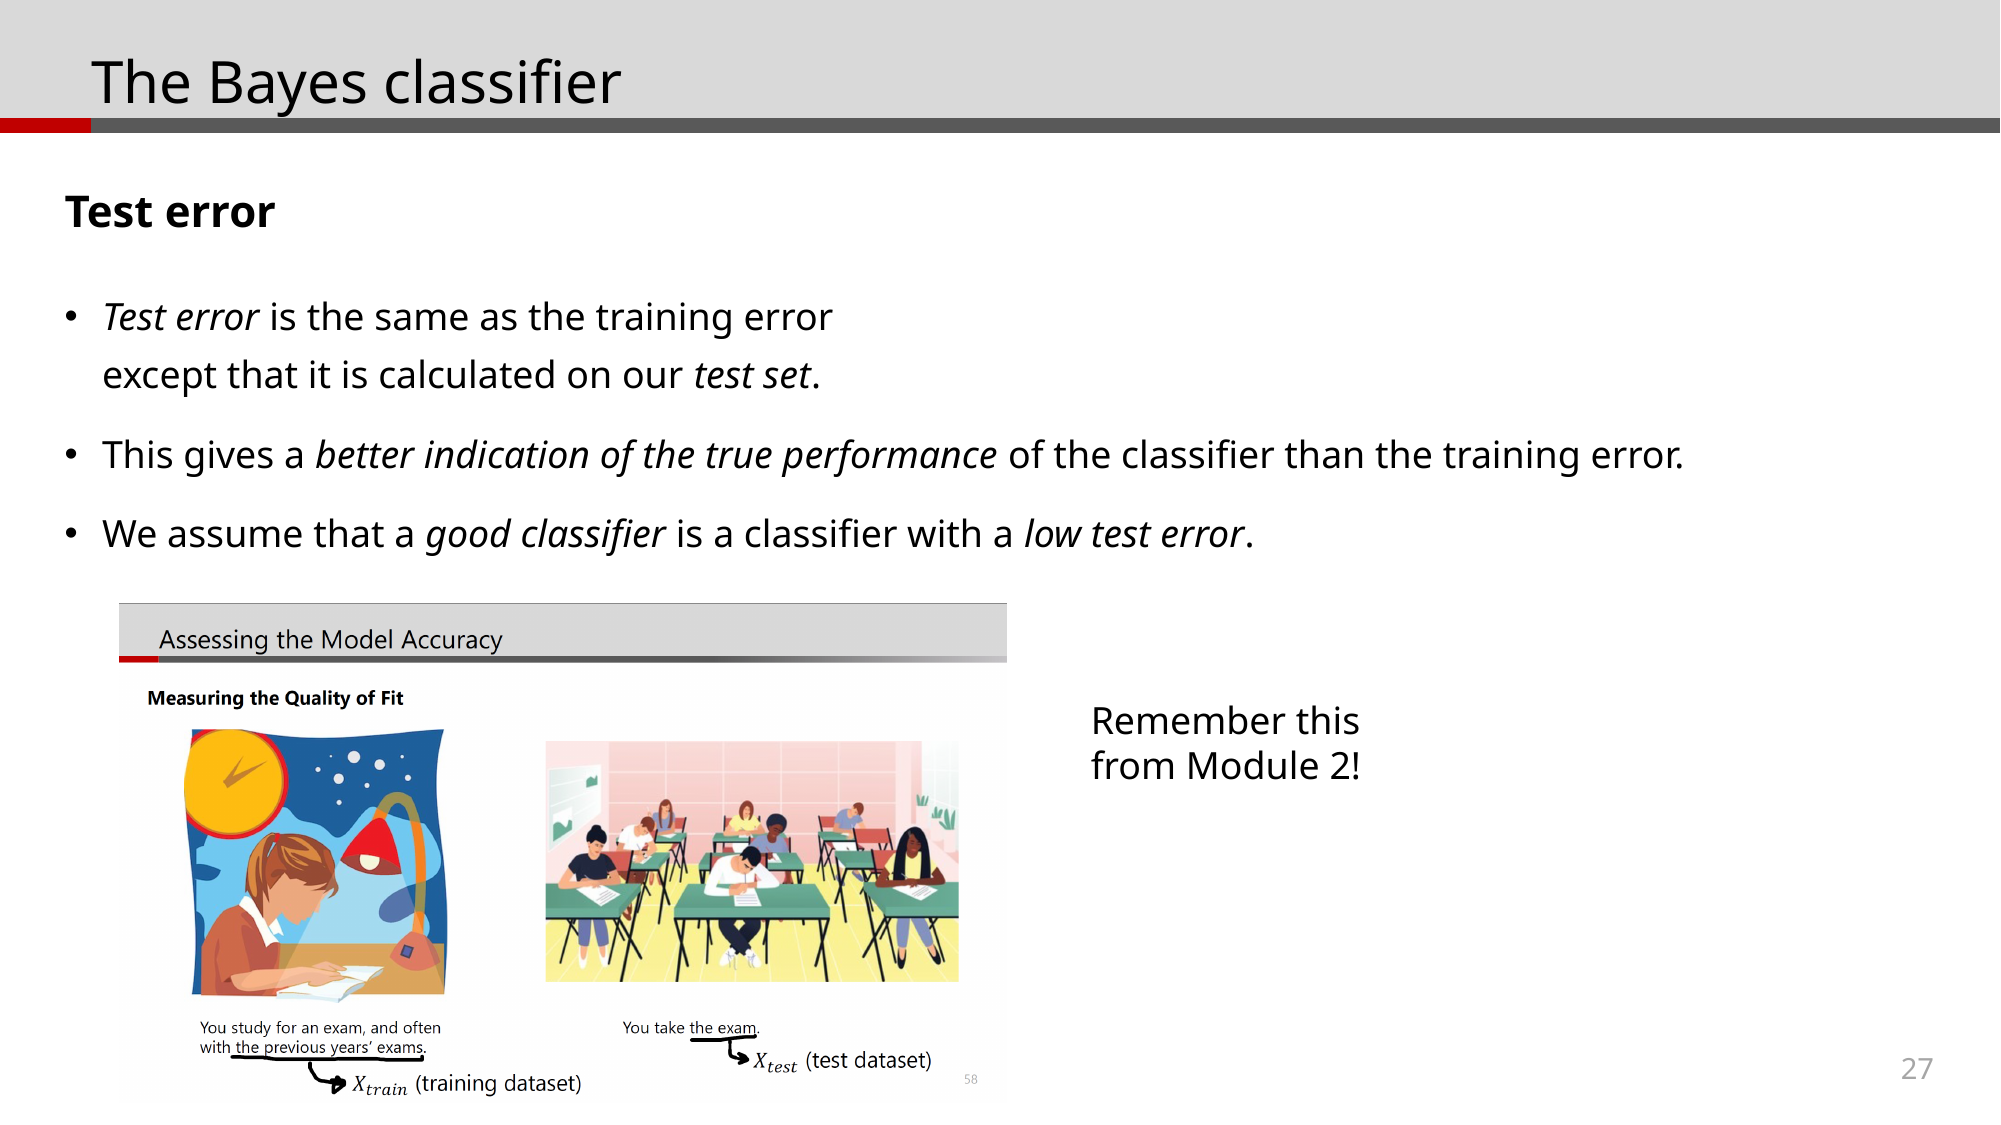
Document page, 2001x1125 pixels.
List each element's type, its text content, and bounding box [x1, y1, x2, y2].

picture [119, 603, 1007, 1103]
list Test error is the same as the training error except that it is calculated on our test set. This gives a better indication of the true performance of the classifier than the training error. We assume that a good classifier is a classifier with a low test error. [49, 271, 1949, 1021]
title The Bayes classifier [91, 0, 1949, 115]
text_box Remember this from Module 2! [1076, 689, 1425, 795]
slide_number 27 [1618, 1042, 1949, 1103]
list Test error [49, 181, 1949, 242]
